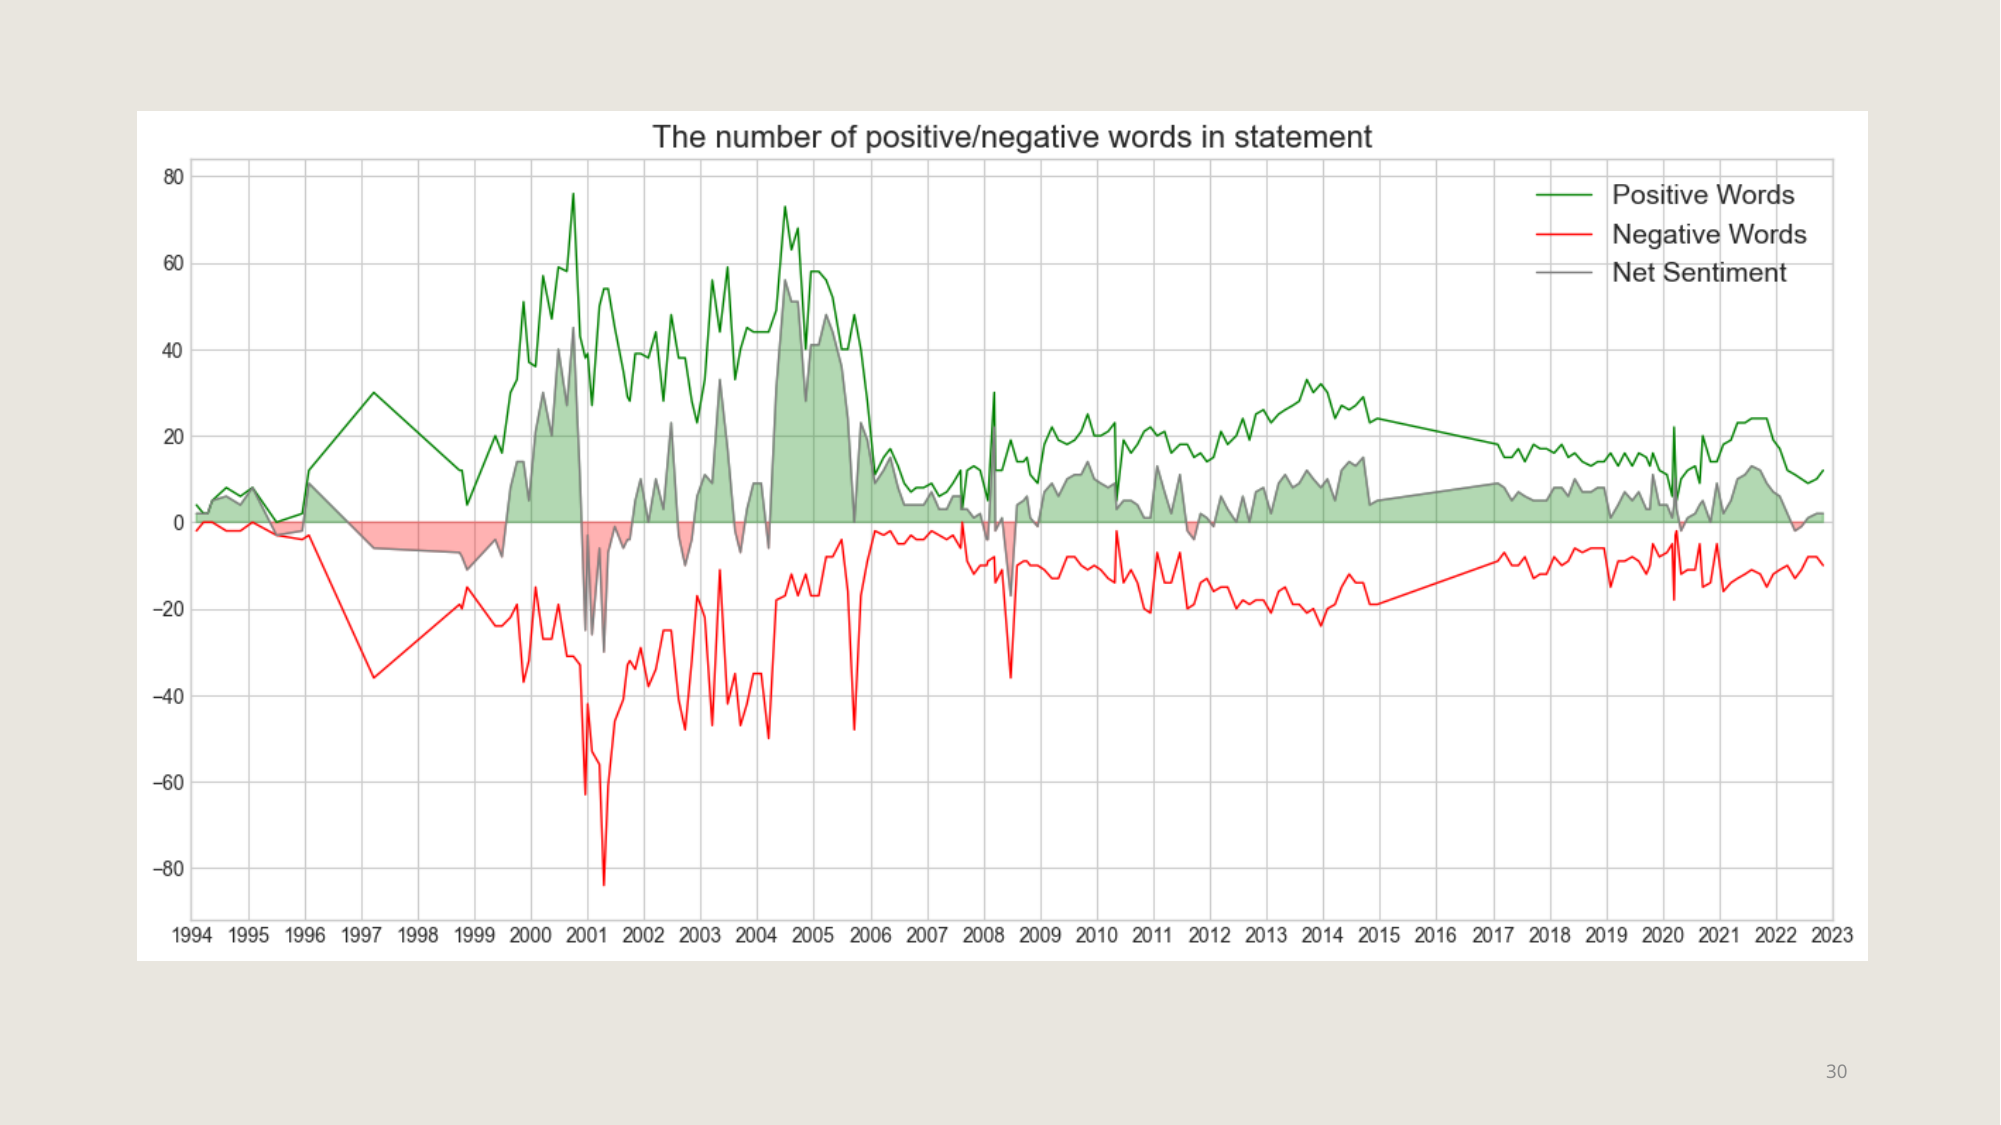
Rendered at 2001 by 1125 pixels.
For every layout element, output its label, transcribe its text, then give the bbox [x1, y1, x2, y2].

slide_number 30 [1412, 1042, 1863, 1103]
picture [137, 111, 1868, 961]
